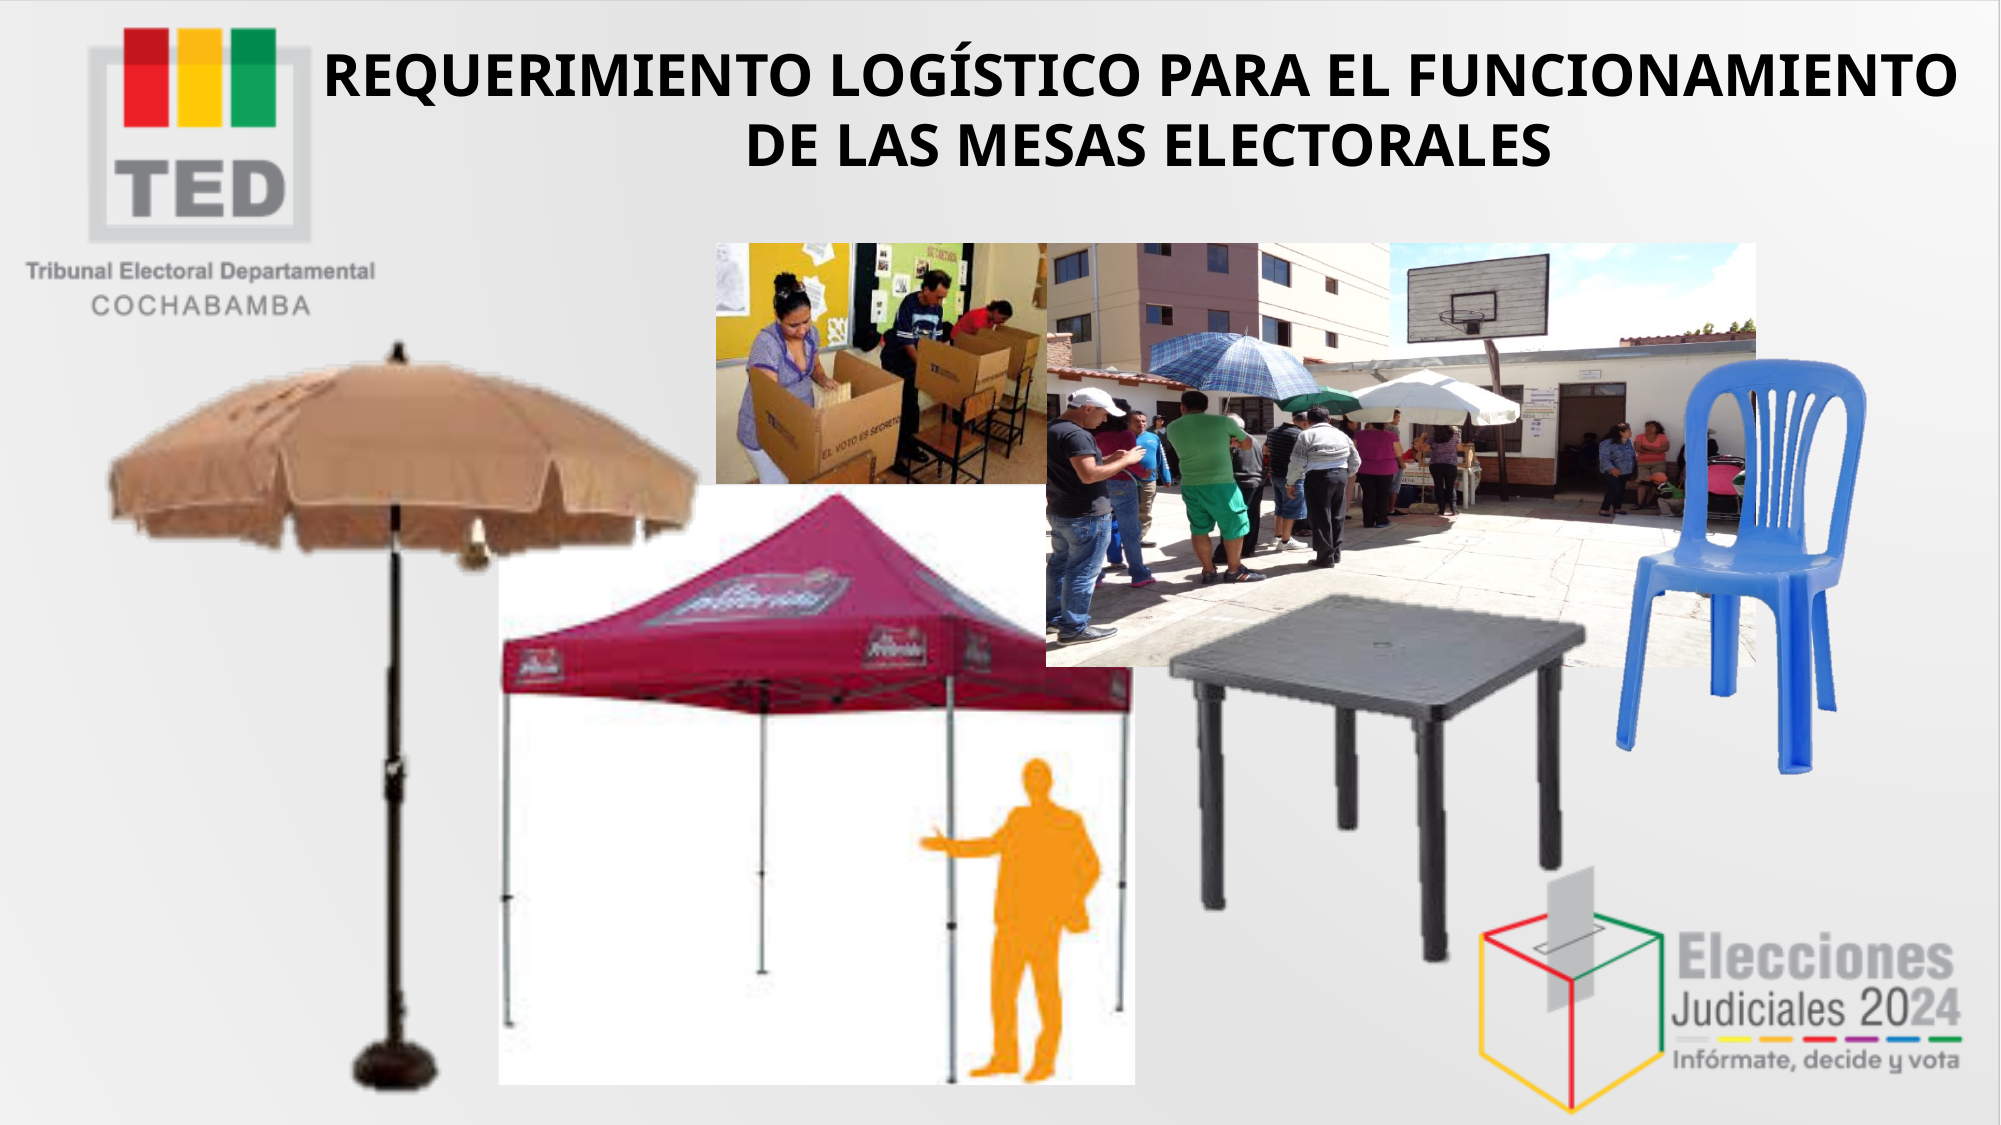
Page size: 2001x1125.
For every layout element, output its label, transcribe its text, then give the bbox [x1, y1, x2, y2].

picture [0, 0, 2001, 1125]
text_box REQUERIMIENTO LOGÍSTICO PARA EL FUNCIONAMIENTO DE LAS MESAS ELECTORALES [307, 30, 1975, 186]
